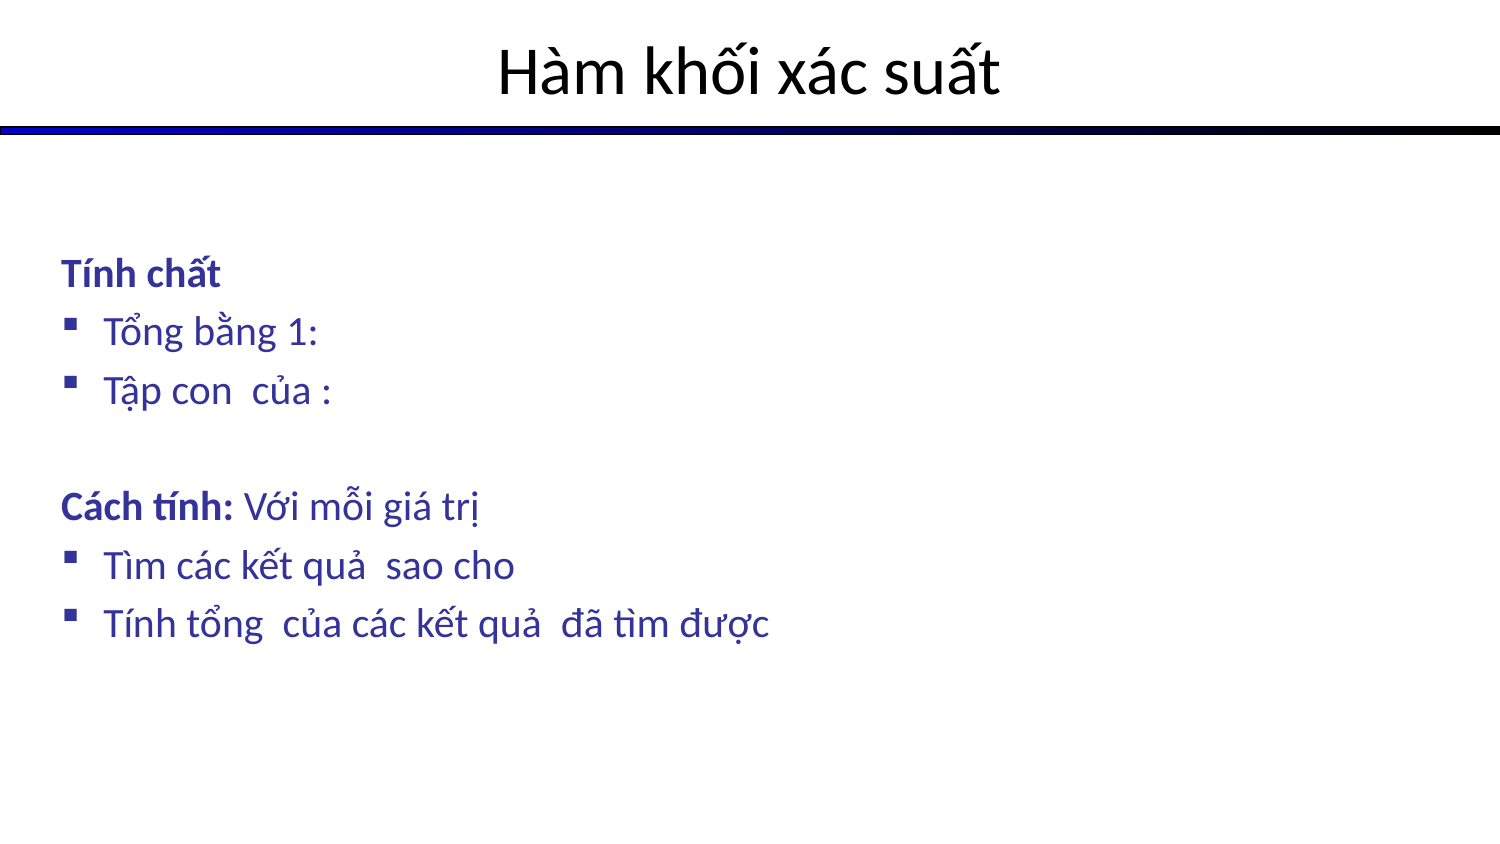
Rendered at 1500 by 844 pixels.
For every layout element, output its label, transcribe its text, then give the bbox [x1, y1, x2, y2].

title Hàm khối xác suất [0, 0, 1500, 138]
